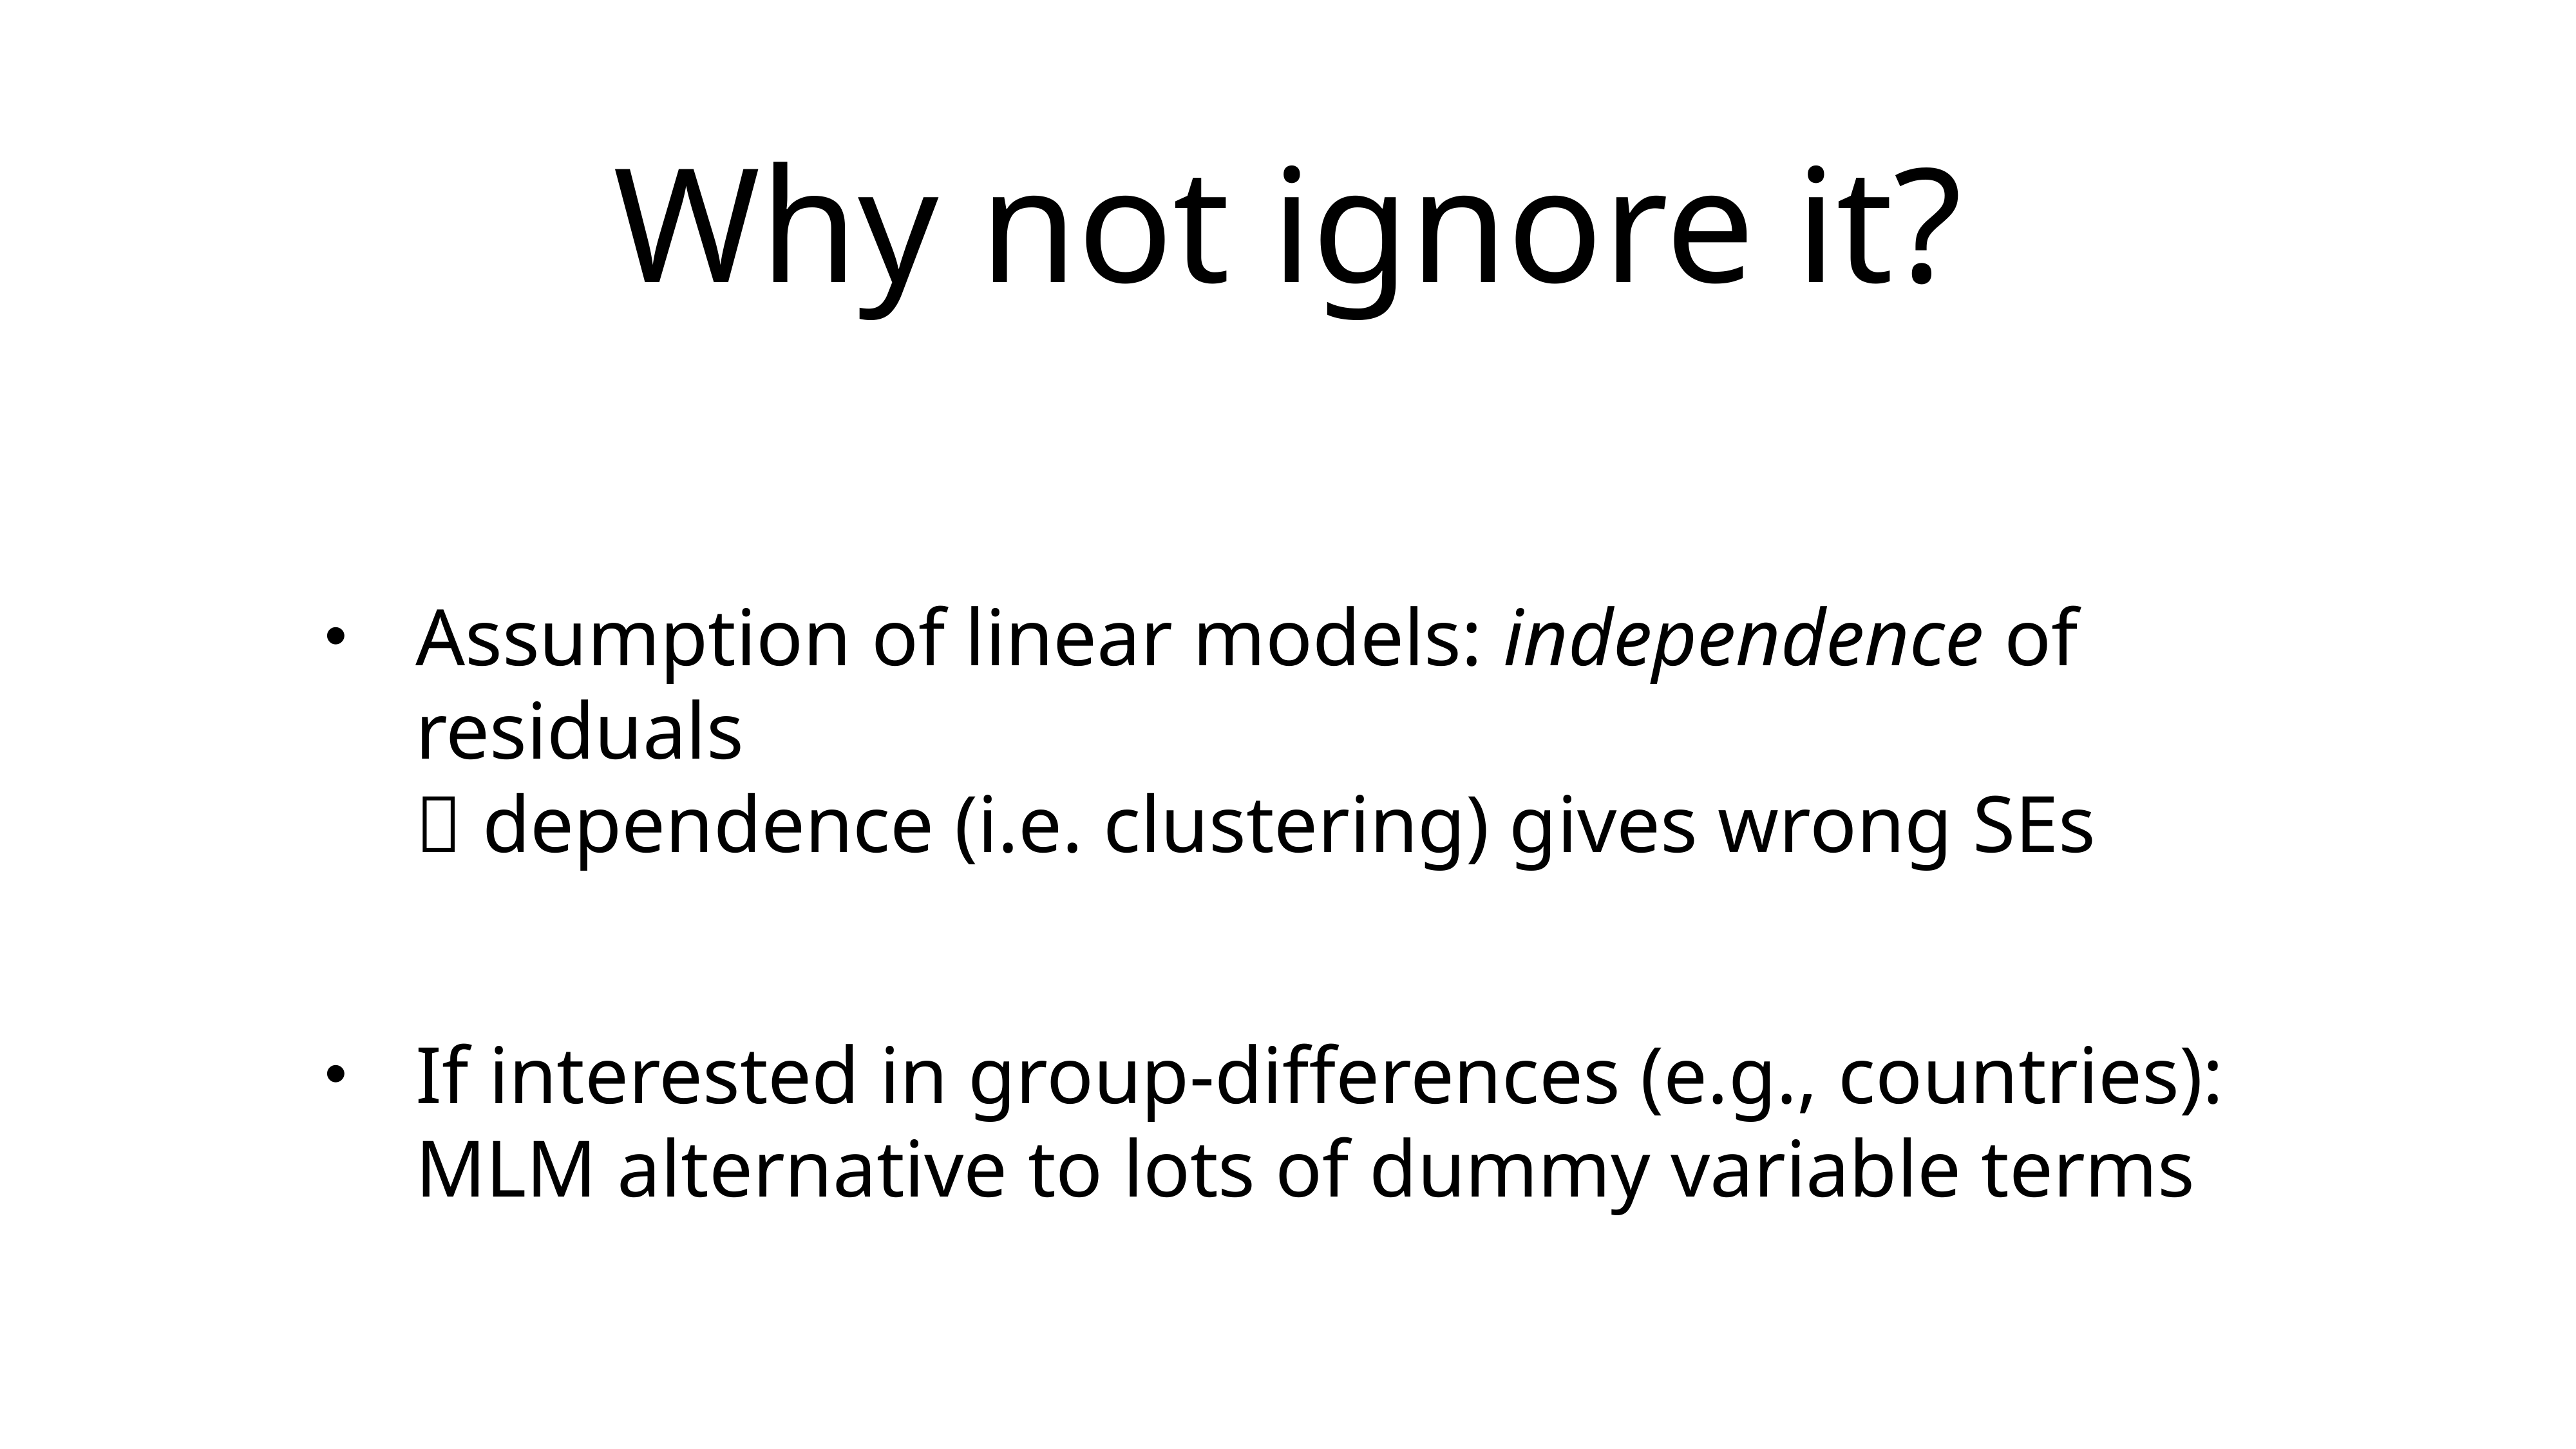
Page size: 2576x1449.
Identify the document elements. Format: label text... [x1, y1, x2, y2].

list Assumption of linear models: independence of residuals  dependence (i.e. clustering) gives wrong SEs If interested in group-differences (e.g., countries): MLM alternative to lots of dummy variable terms [317, 475, 2405, 1325]
title Why not ignore it? [510, 37, 2066, 401]
